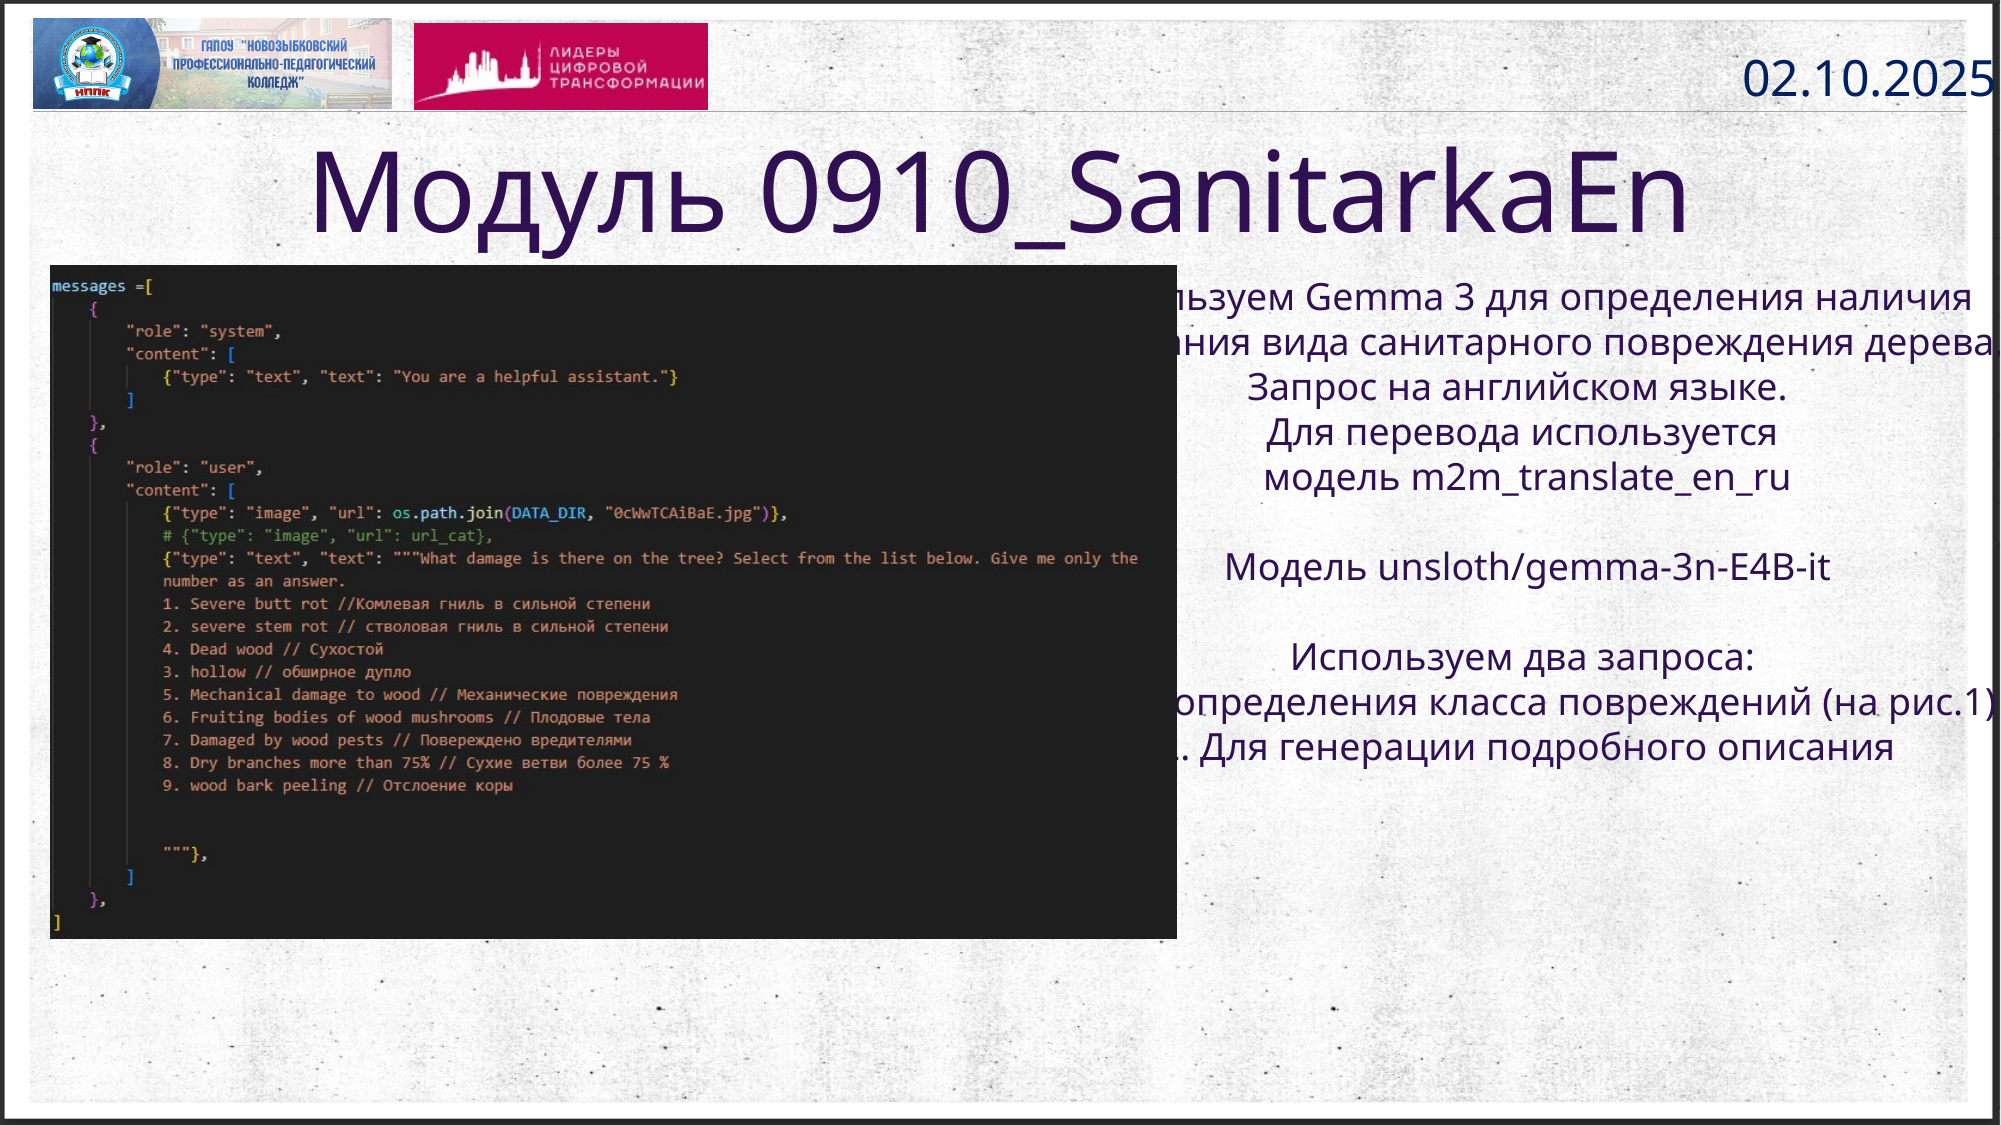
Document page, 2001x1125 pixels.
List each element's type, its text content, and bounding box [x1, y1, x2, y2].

text_box 02.10.2025. [1727, 39, 2000, 115]
picture [0, 0, 2001, 1125]
text_box Модуль 0910_SanitarkaEn [148, 112, 1852, 263]
text_box Используем Gemma 3 для определения наличия и описания вида санитарного повреждения дерева. Запрос на английском языке. Для перевода используется модель m2m_translate_en_ru Модель unsloth/gemma-3n-E4B-it Используем два запроса: 1. для определения класса повреждений (на рис.1) 2. Для генерации подробного описания [1177, 265, 2000, 776]
